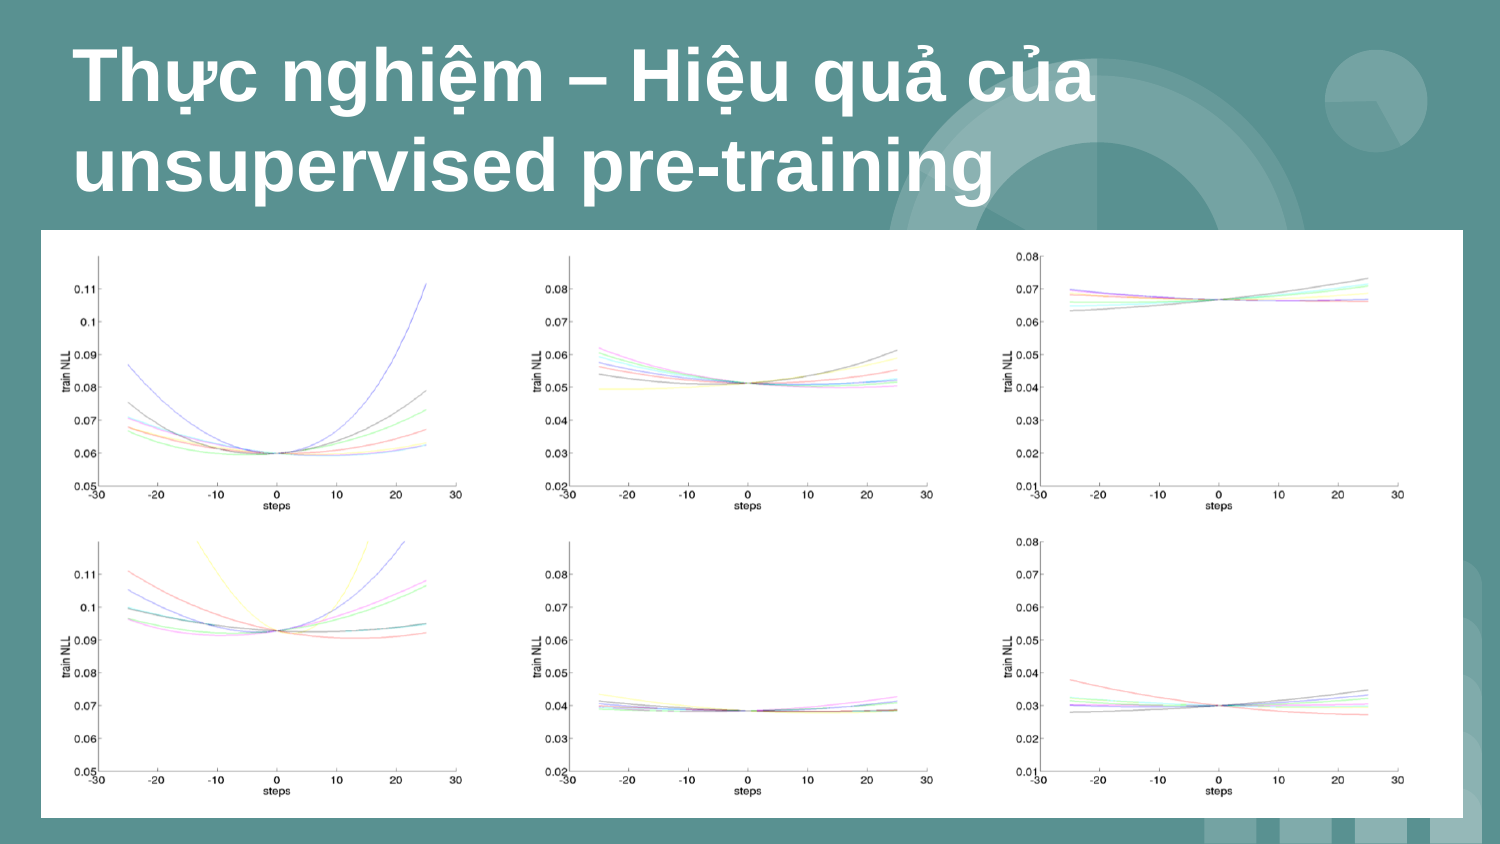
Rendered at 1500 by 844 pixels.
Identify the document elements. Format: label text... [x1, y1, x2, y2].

picture [40, 230, 1464, 819]
title Thực nghiệm – Hiệu quả của unsupervised pre-training [57, 25, 1447, 207]
